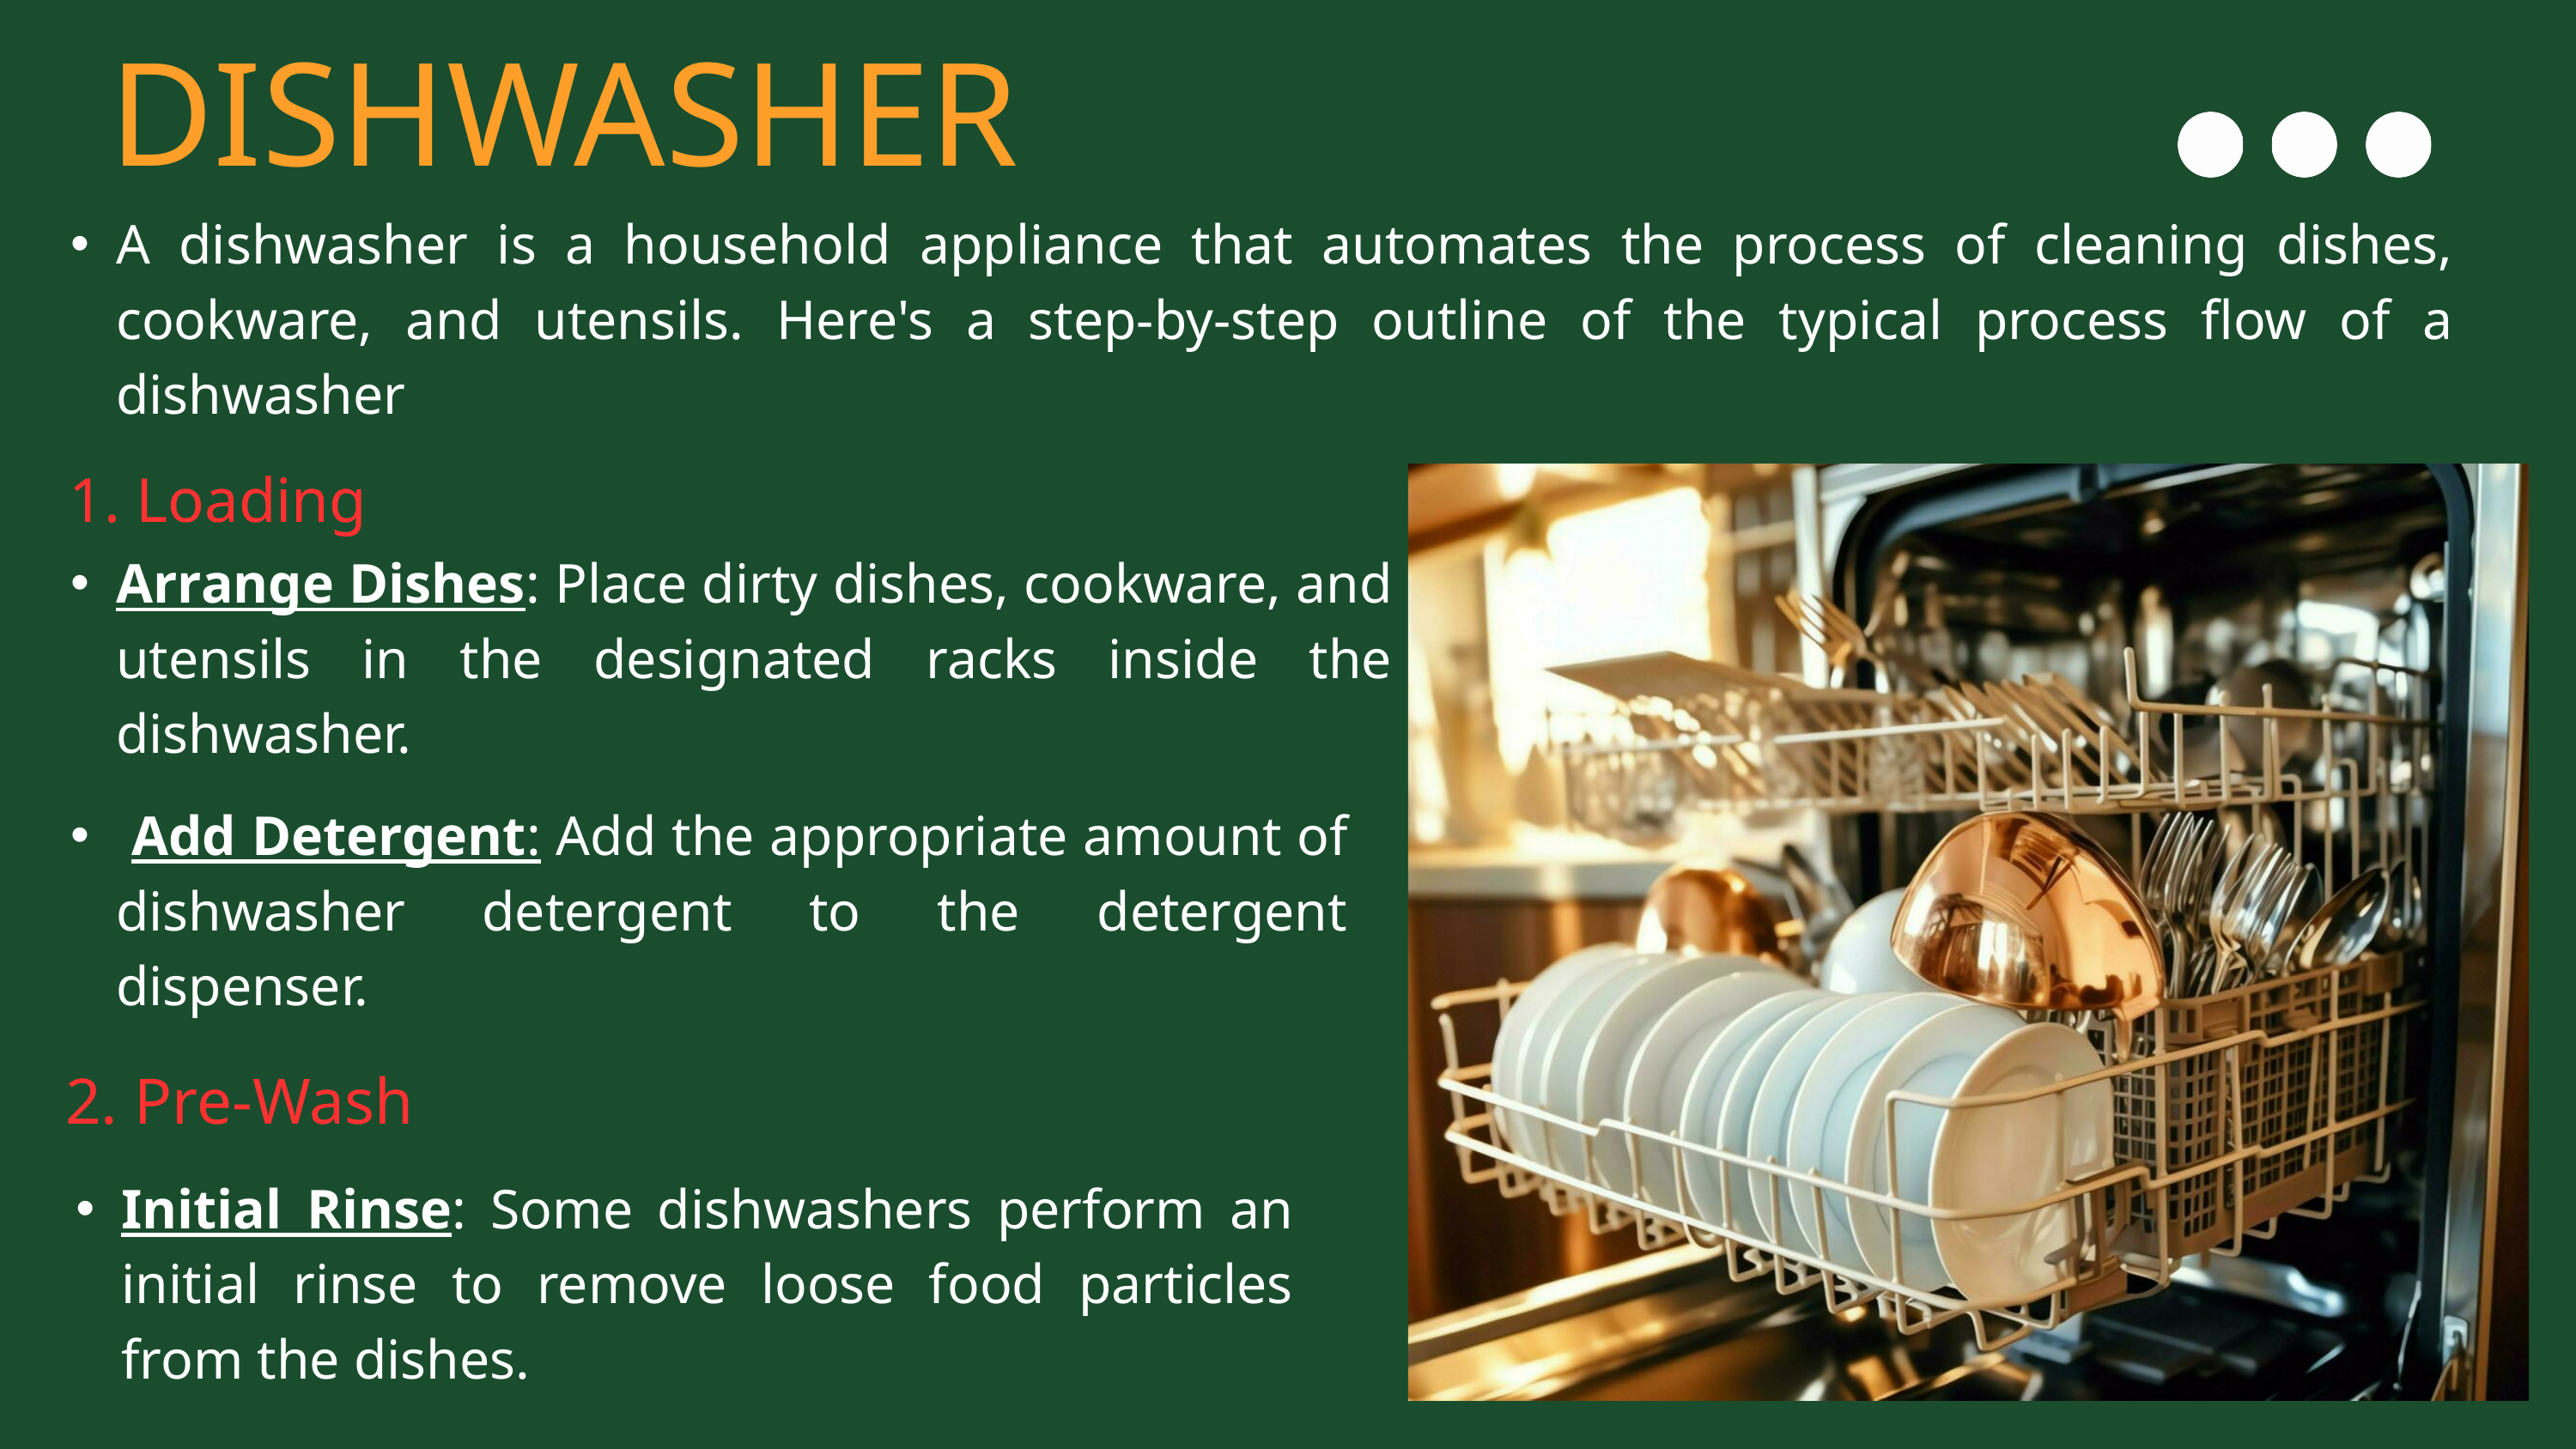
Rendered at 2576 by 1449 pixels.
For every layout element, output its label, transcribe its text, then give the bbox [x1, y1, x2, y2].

text_box Initial Rinse: Some dishwashers perform an initial rinse to remove loose food particles from the dishes. [30, 1164, 1295, 1391]
text_box [1407, 464, 2530, 1401]
text_box [2178, 112, 2244, 178]
text_box [2271, 112, 2337, 178]
text_box 1. Loading [53, 449, 505, 535]
text_box 2. Pre-Wash [65, 1049, 459, 1137]
text_box DISHWASHER [65, 0, 1063, 195]
text_box Add Detergent: Add the appropriate amount of dishwasher detergent to the detergent dispenser. [25, 791, 1349, 1017]
text_box [2366, 112, 2432, 178]
text_box A dishwasher is a household appliance that automates the process of cleaning dishes, cookware, and utensils. Here's a step-by-step outline of the typical process flow of a dishwasher [25, 199, 2457, 426]
text_box Arrange Dishes: Place dirty dishes, cookware, and utensils in the designated racks inside the dishwasher. [24, 538, 1394, 765]
